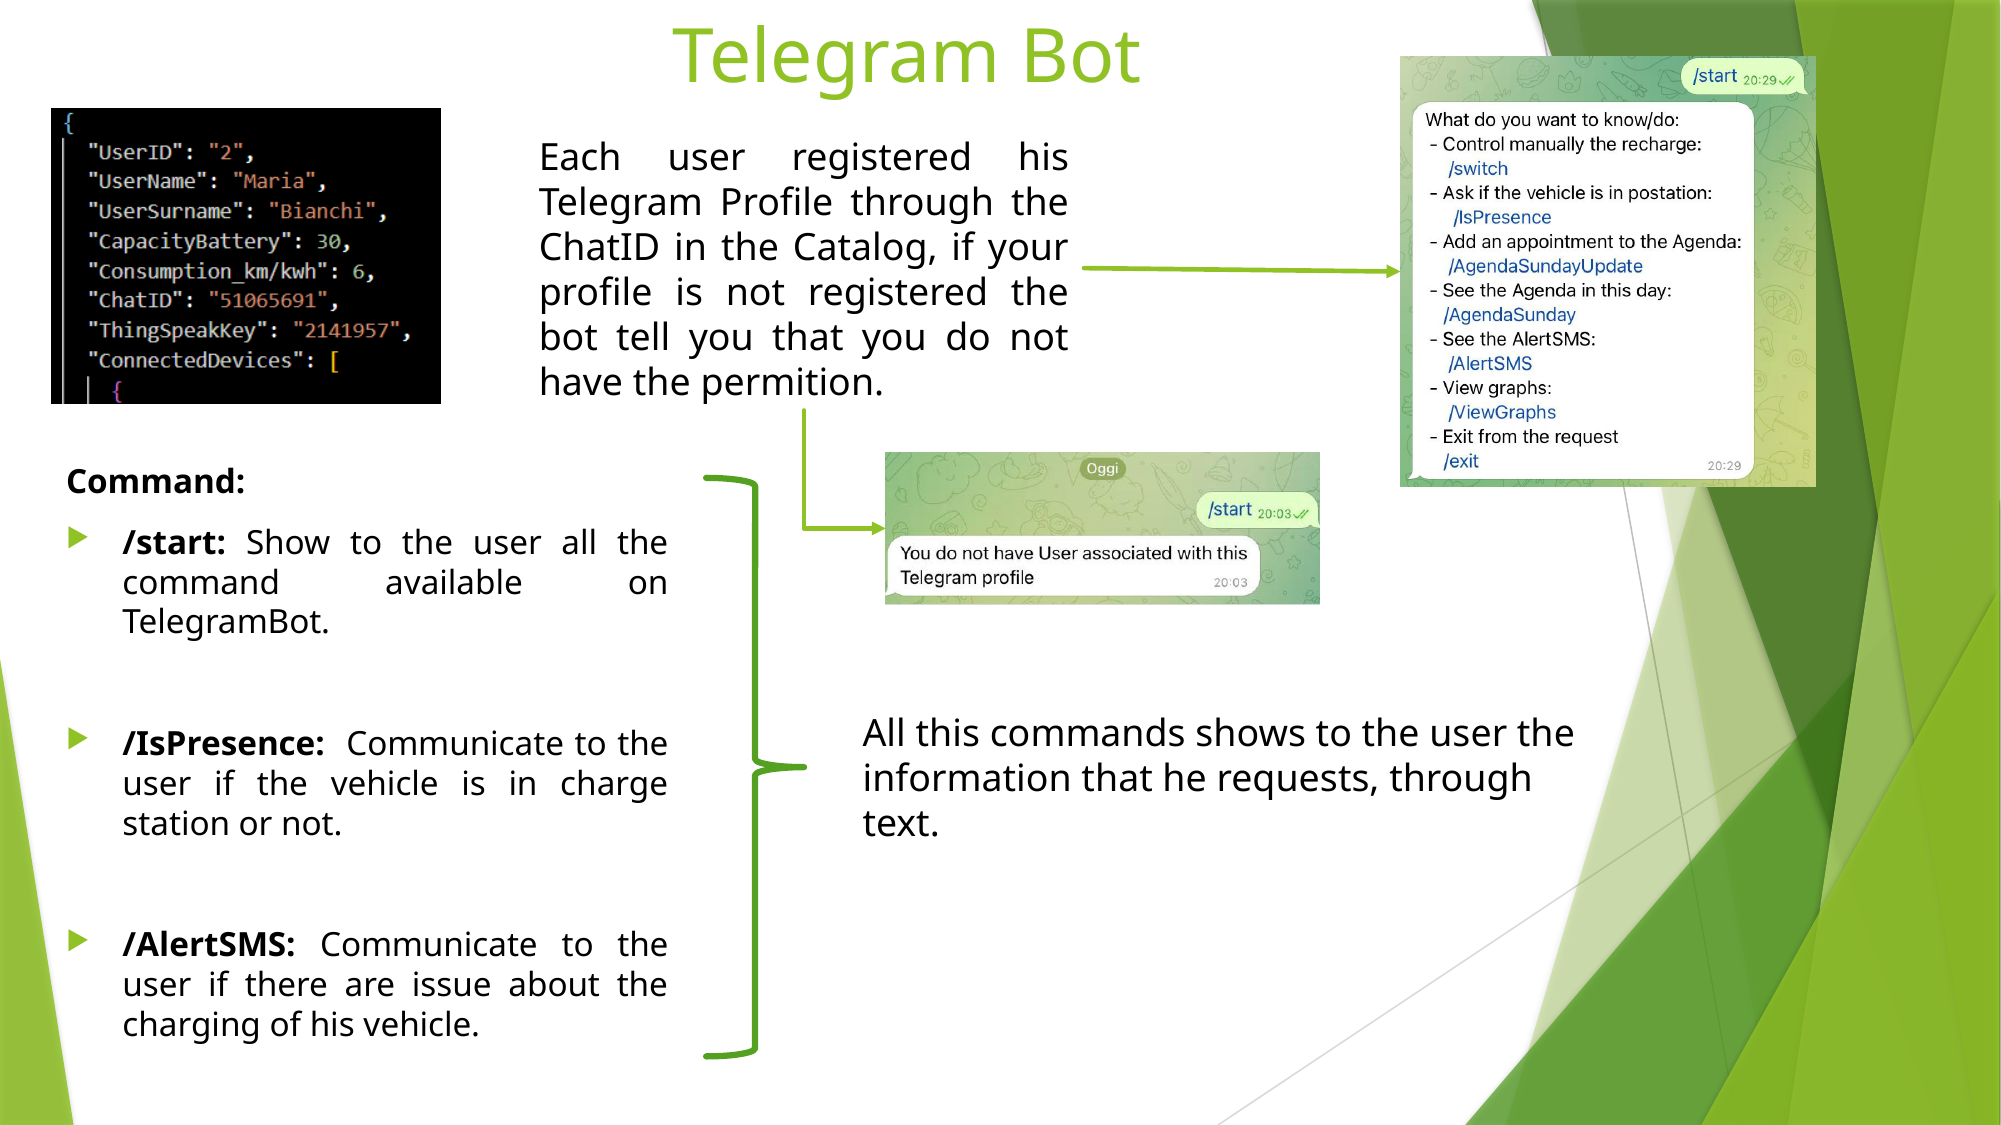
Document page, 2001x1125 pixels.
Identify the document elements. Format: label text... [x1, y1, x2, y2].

title Telegram Bot [202, 0, 1613, 217]
text_box [705, 476, 806, 1058]
picture [50, 107, 441, 404]
text_box Each user registered his Telegram Profile through the ChatID in the Catalog, if your profile is not registered the bot tell you that you do not have the permition. [523, 125, 1085, 411]
picture [1399, 55, 1816, 488]
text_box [1083, 269, 1401, 273]
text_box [786, 429, 903, 513]
text_box Command: /start: Show to the user all the command available on TelegramBot. /IsPresence: Communicate to the user if the vehicle is in charge station or not. /AlertSMS: Communicate to the user if there are issue about the charging of his vehicle. [51, 452, 684, 1082]
text_box All this commands shows to the user the information that he requests, through text. [847, 701, 1608, 852]
picture [885, 452, 1321, 605]
